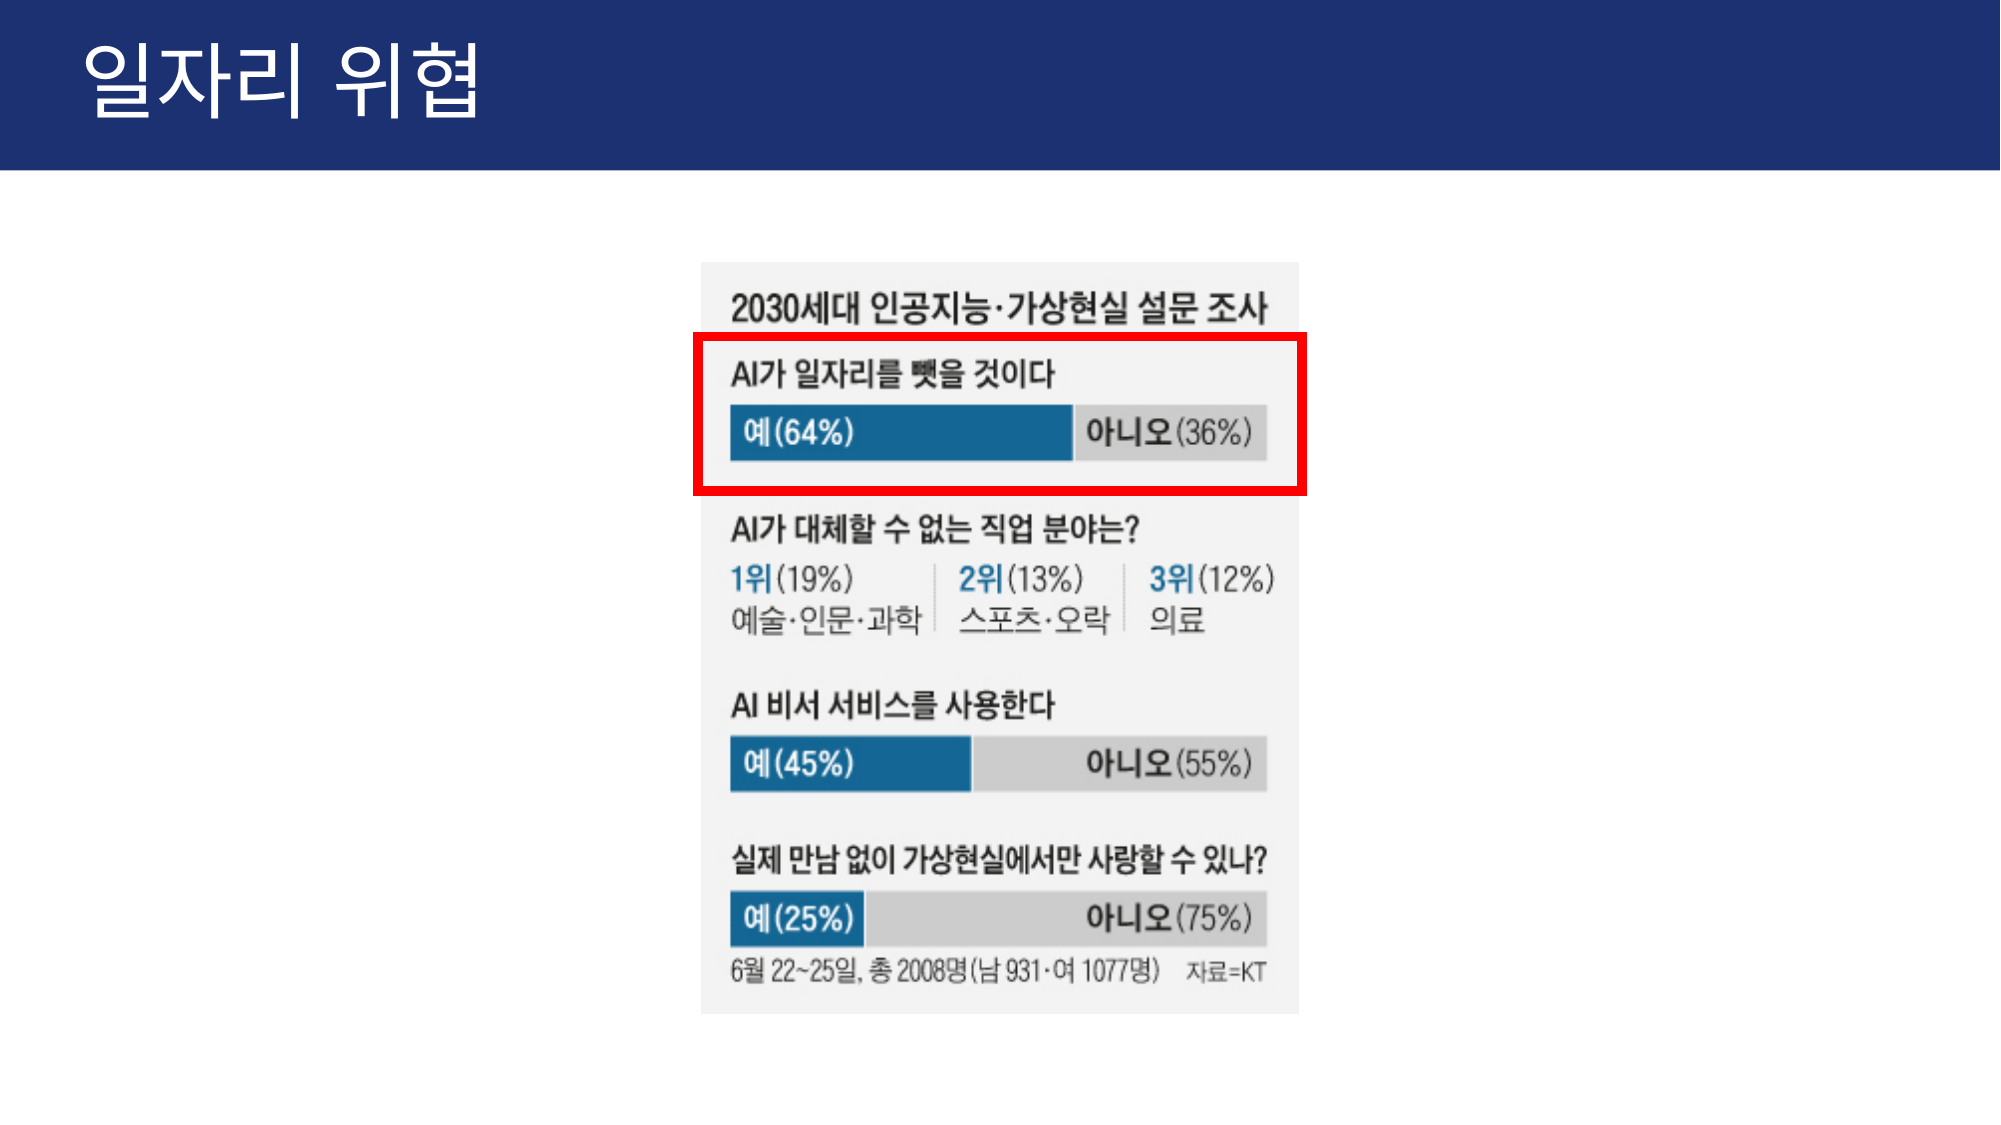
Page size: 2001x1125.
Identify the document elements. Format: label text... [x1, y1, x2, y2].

text_box [1299, 335, 1303, 492]
title 일자리 위협 [65, 7, 1935, 163]
picture [701, 262, 1299, 1014]
text_box [697, 335, 701, 492]
